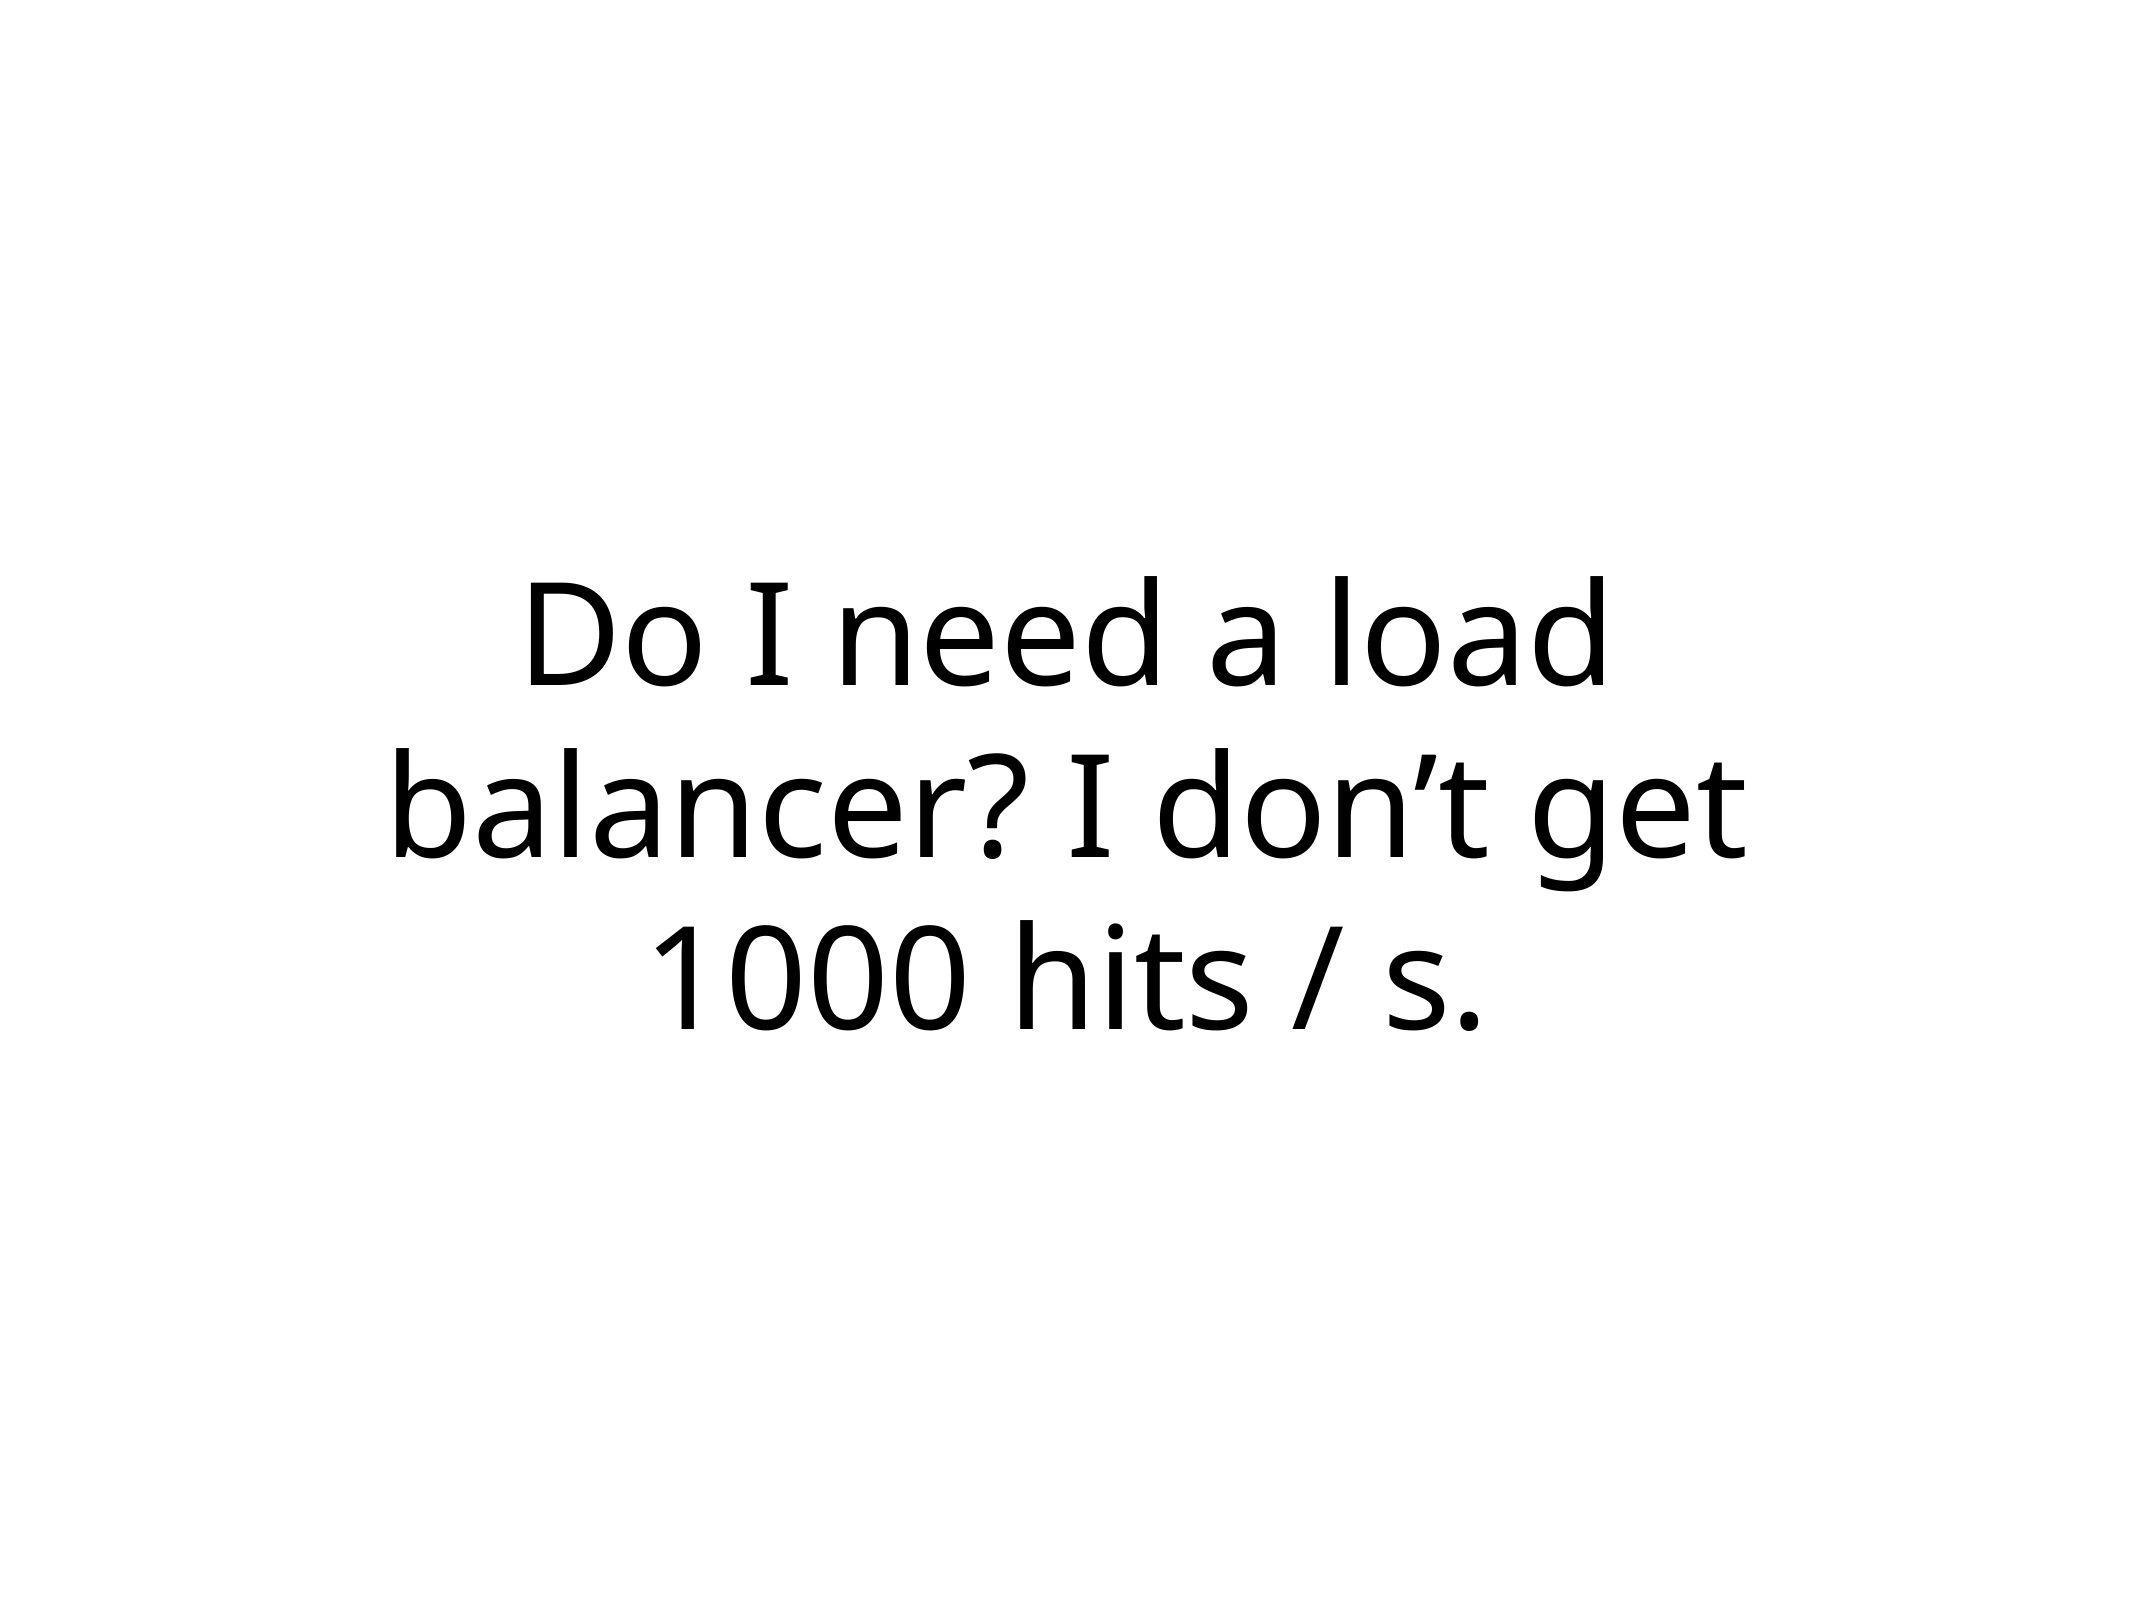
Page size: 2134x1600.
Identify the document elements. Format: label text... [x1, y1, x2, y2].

title Do I need a load balancer? I don’t get 1000 hits / s. [207, 528, 1926, 1072]
